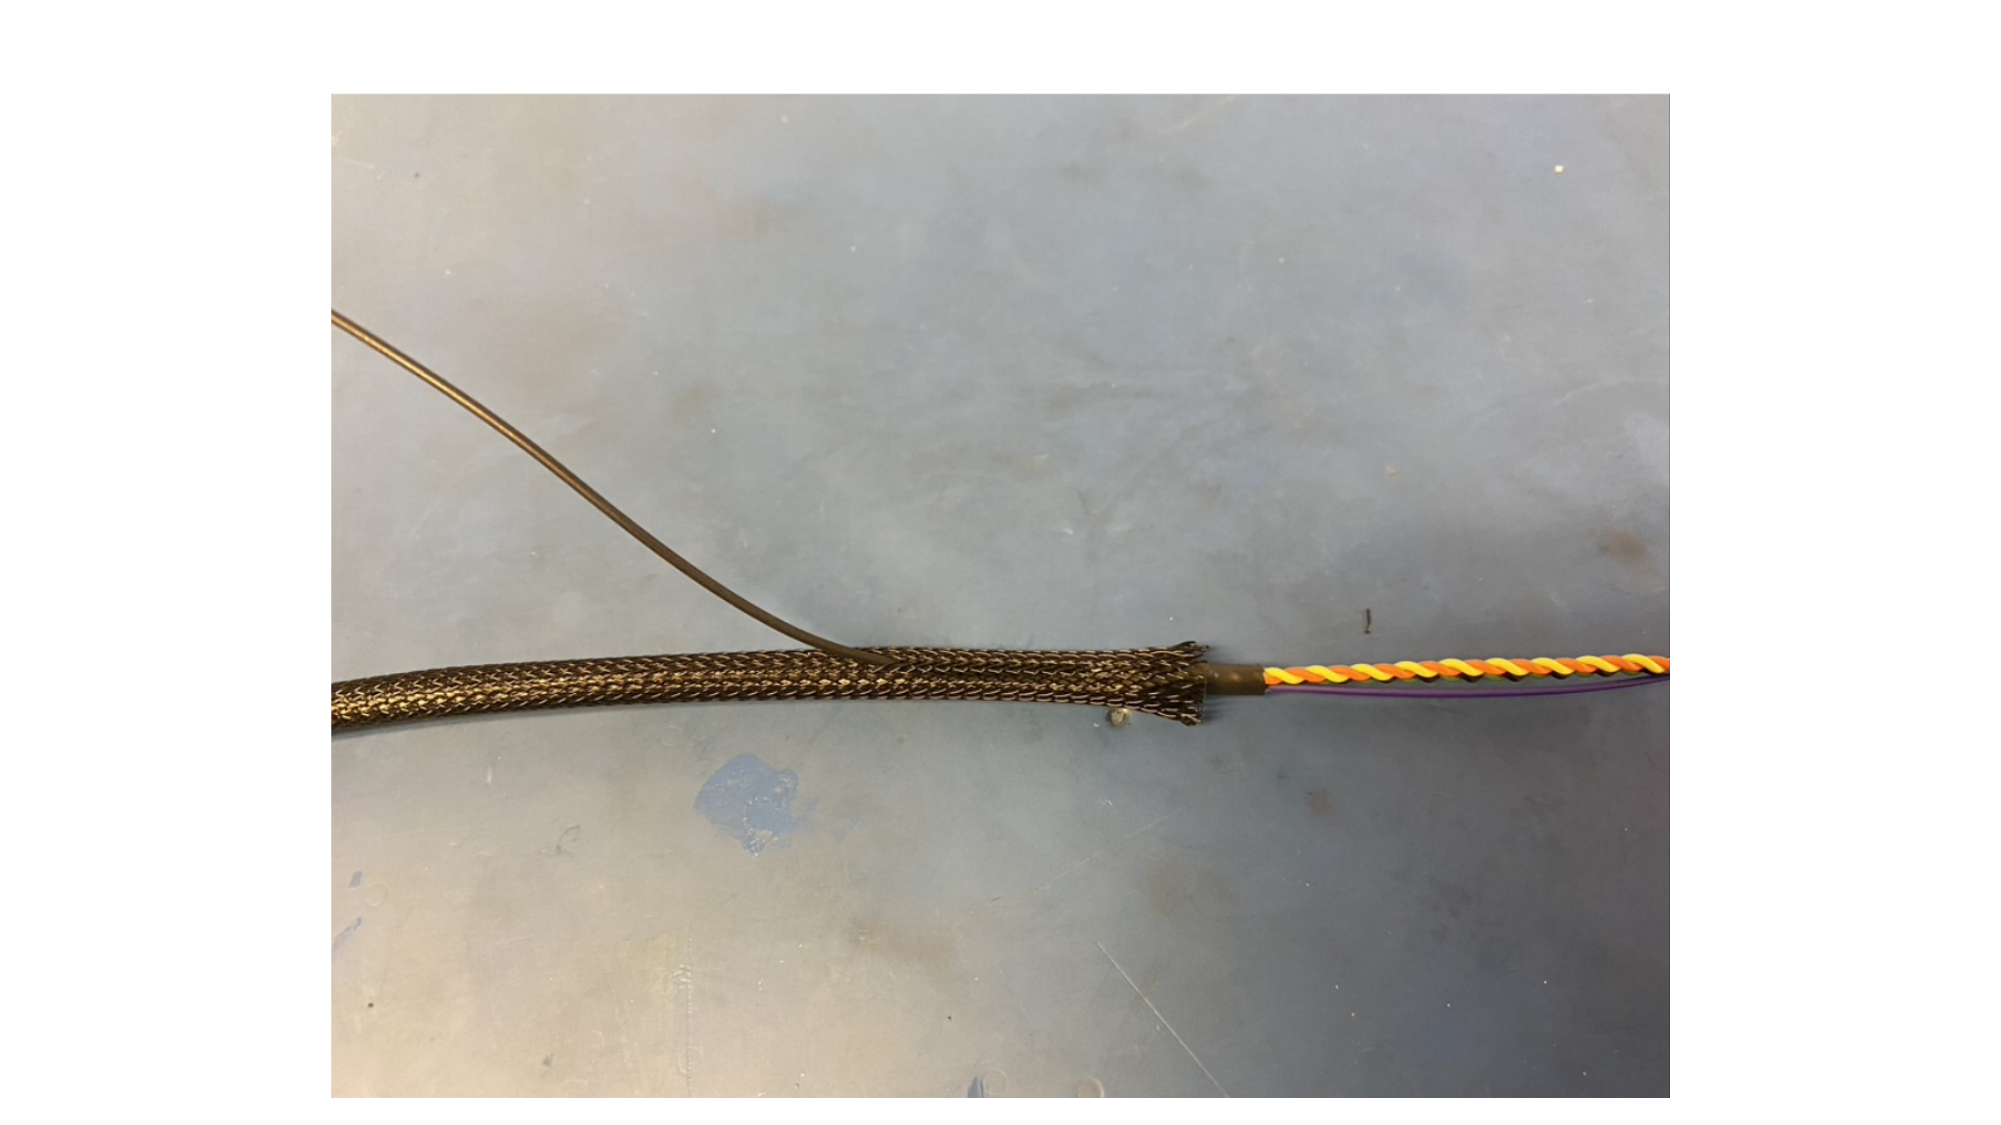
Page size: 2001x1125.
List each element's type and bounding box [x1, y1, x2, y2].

picture [332, 0, 1668, 1125]
